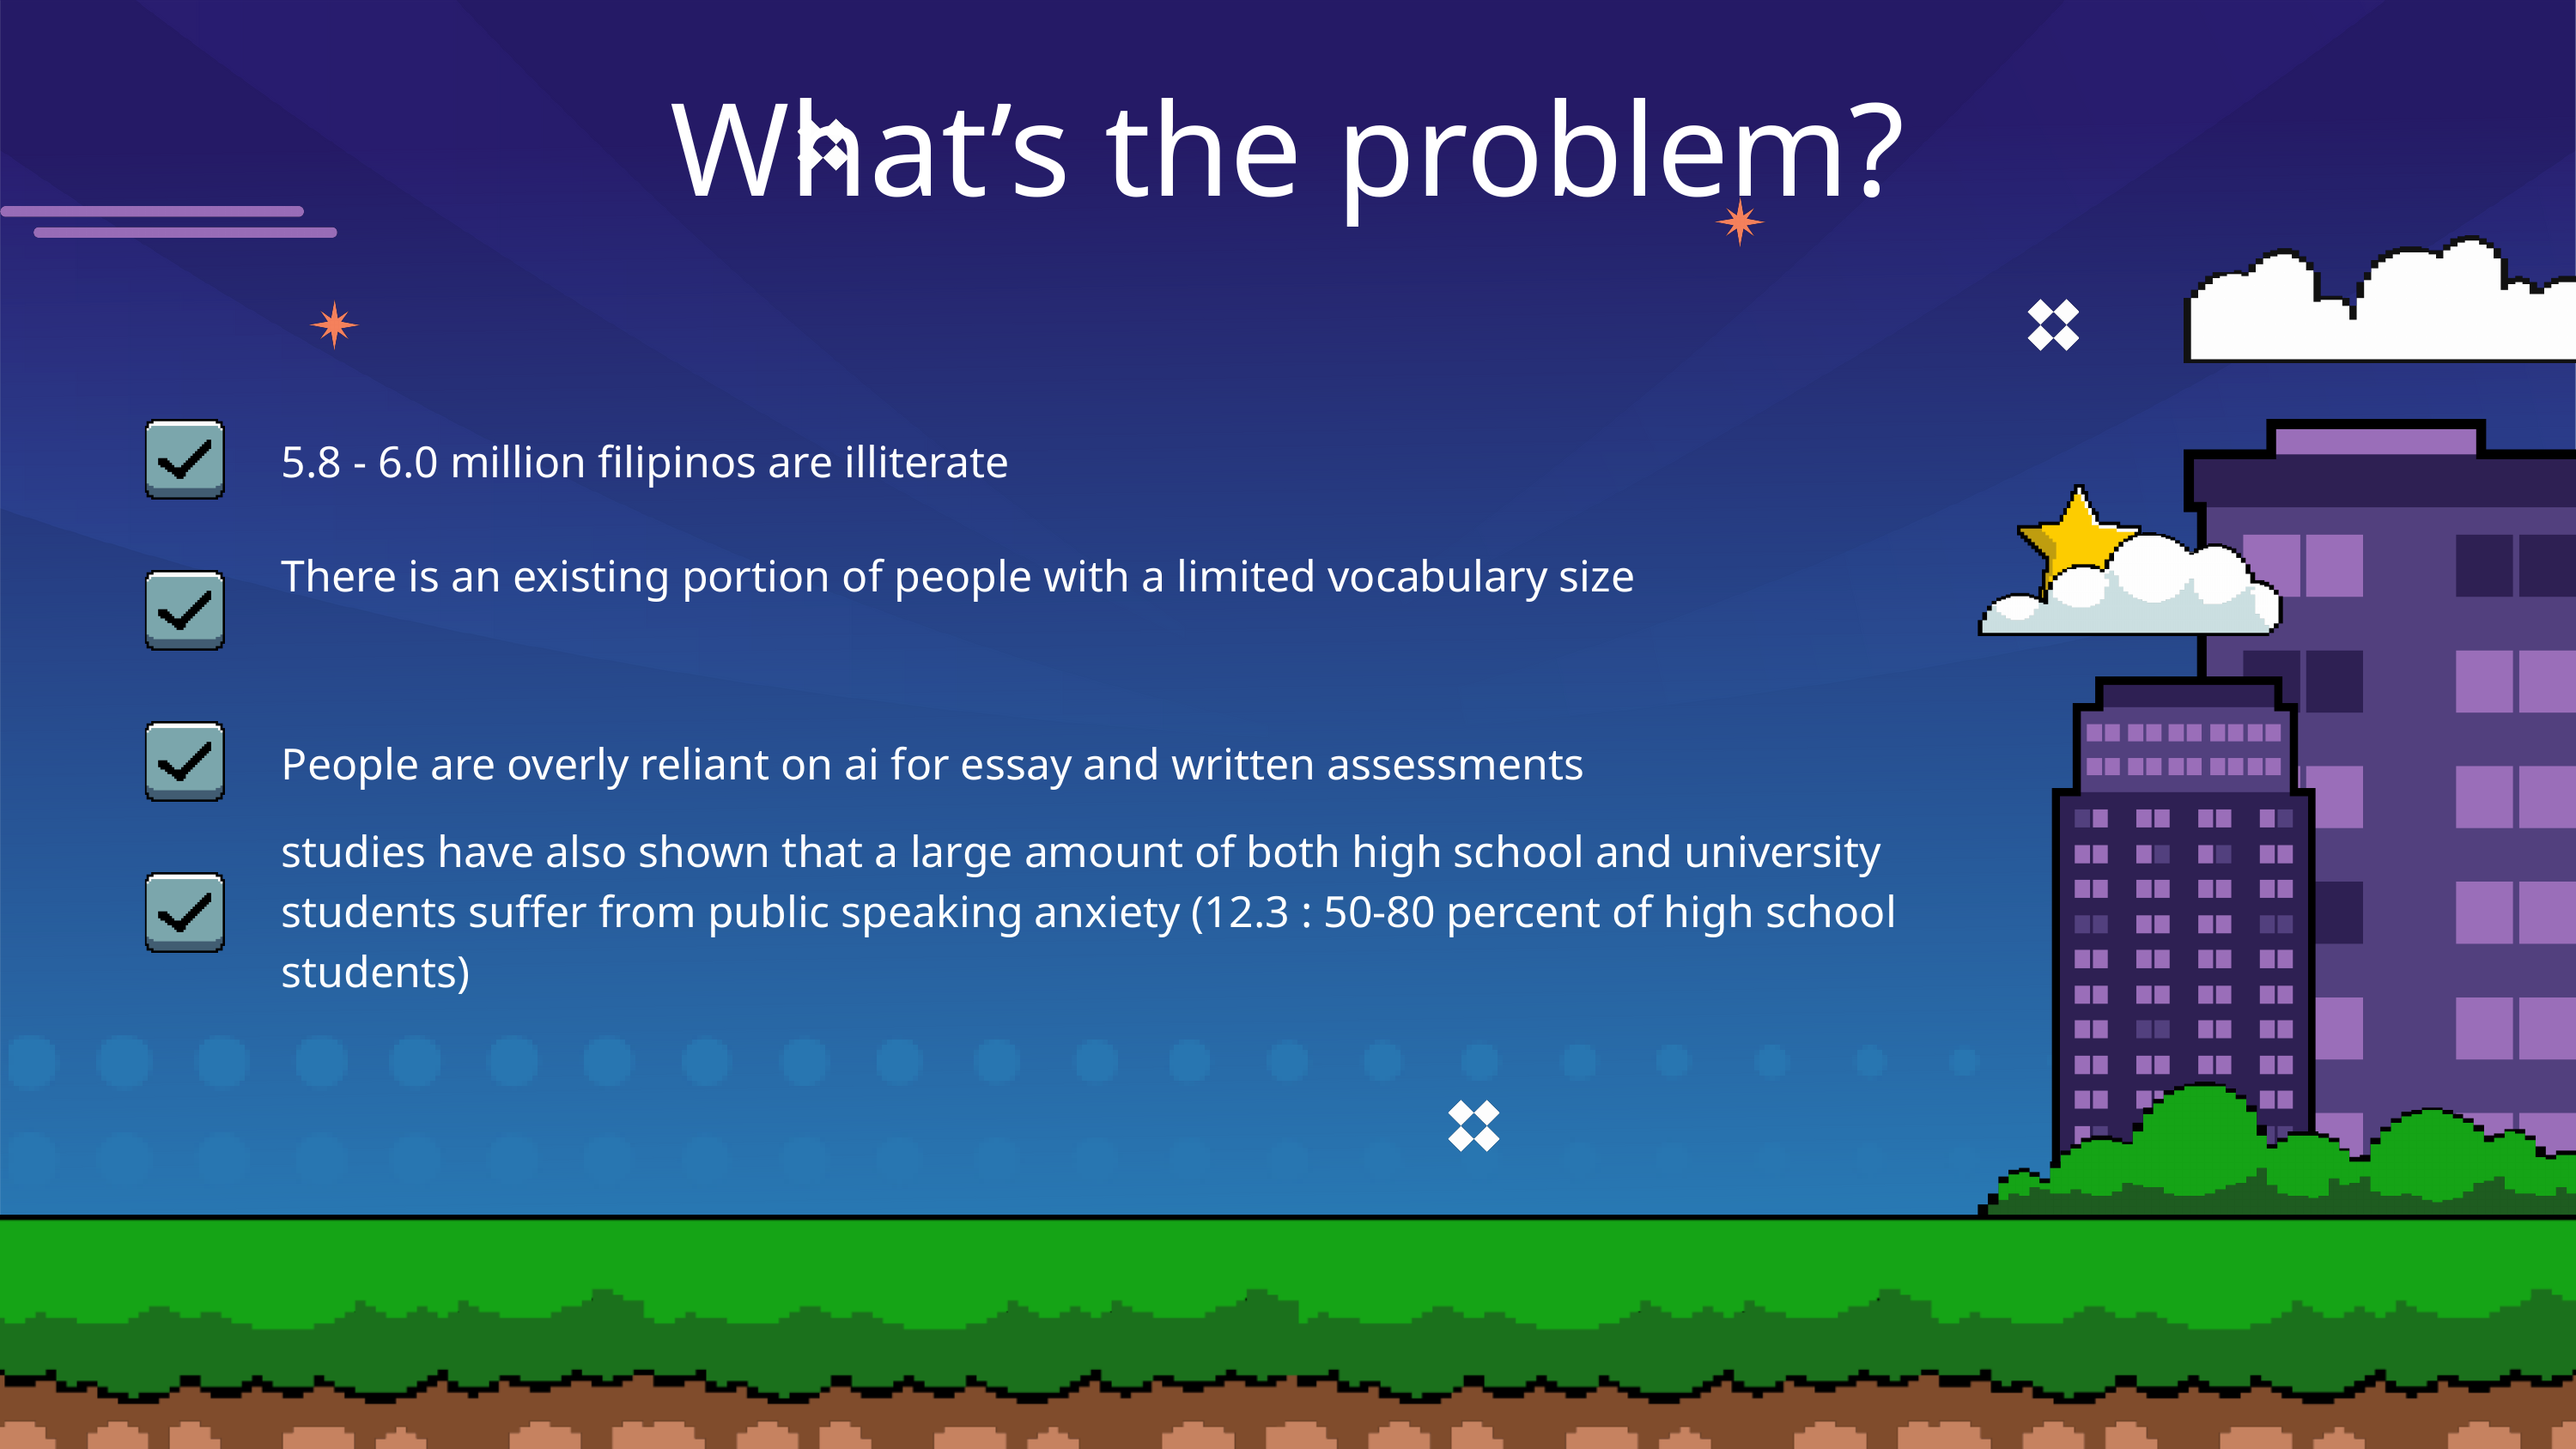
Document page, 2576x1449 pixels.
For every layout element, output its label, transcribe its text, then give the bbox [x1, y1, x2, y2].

text_box [2016, 484, 2142, 532]
text_box [2027, 299, 2080, 351]
text_box [0, 1215, 2576, 1449]
text_box [144, 721, 225, 803]
text_box [2051, 676, 2316, 1082]
text_box What’s the problem? [568, 67, 2008, 222]
text_box [2183, 235, 2576, 363]
text_box [144, 872, 225, 953]
text_box [2184, 419, 2576, 1082]
text_box [1448, 1100, 1500, 1152]
text_box [144, 570, 225, 652]
text_box [144, 419, 225, 500]
text_box People are overly reliant on ai for essay and written assessments [281, 728, 2257, 789]
text_box [1714, 222, 1766, 248]
text_box [0, 0, 2576, 1035]
text_box 5.8 - 6.0 million filipinos are illiterate [281, 426, 1777, 487]
text_box [1978, 532, 2283, 636]
text_box [308, 299, 361, 351]
text_box [1978, 1082, 2576, 1215]
text_box studies have also shown that a large amount of both high school and university students suffer from public speaking anxiety (12.3 : 50-80 percent of high school students) [281, 815, 1944, 997]
text_box [0, 206, 337, 238]
text_box [0, 1035, 2051, 1215]
text_box There is an existing portion of people with a limited vocabulary size [281, 540, 1879, 601]
